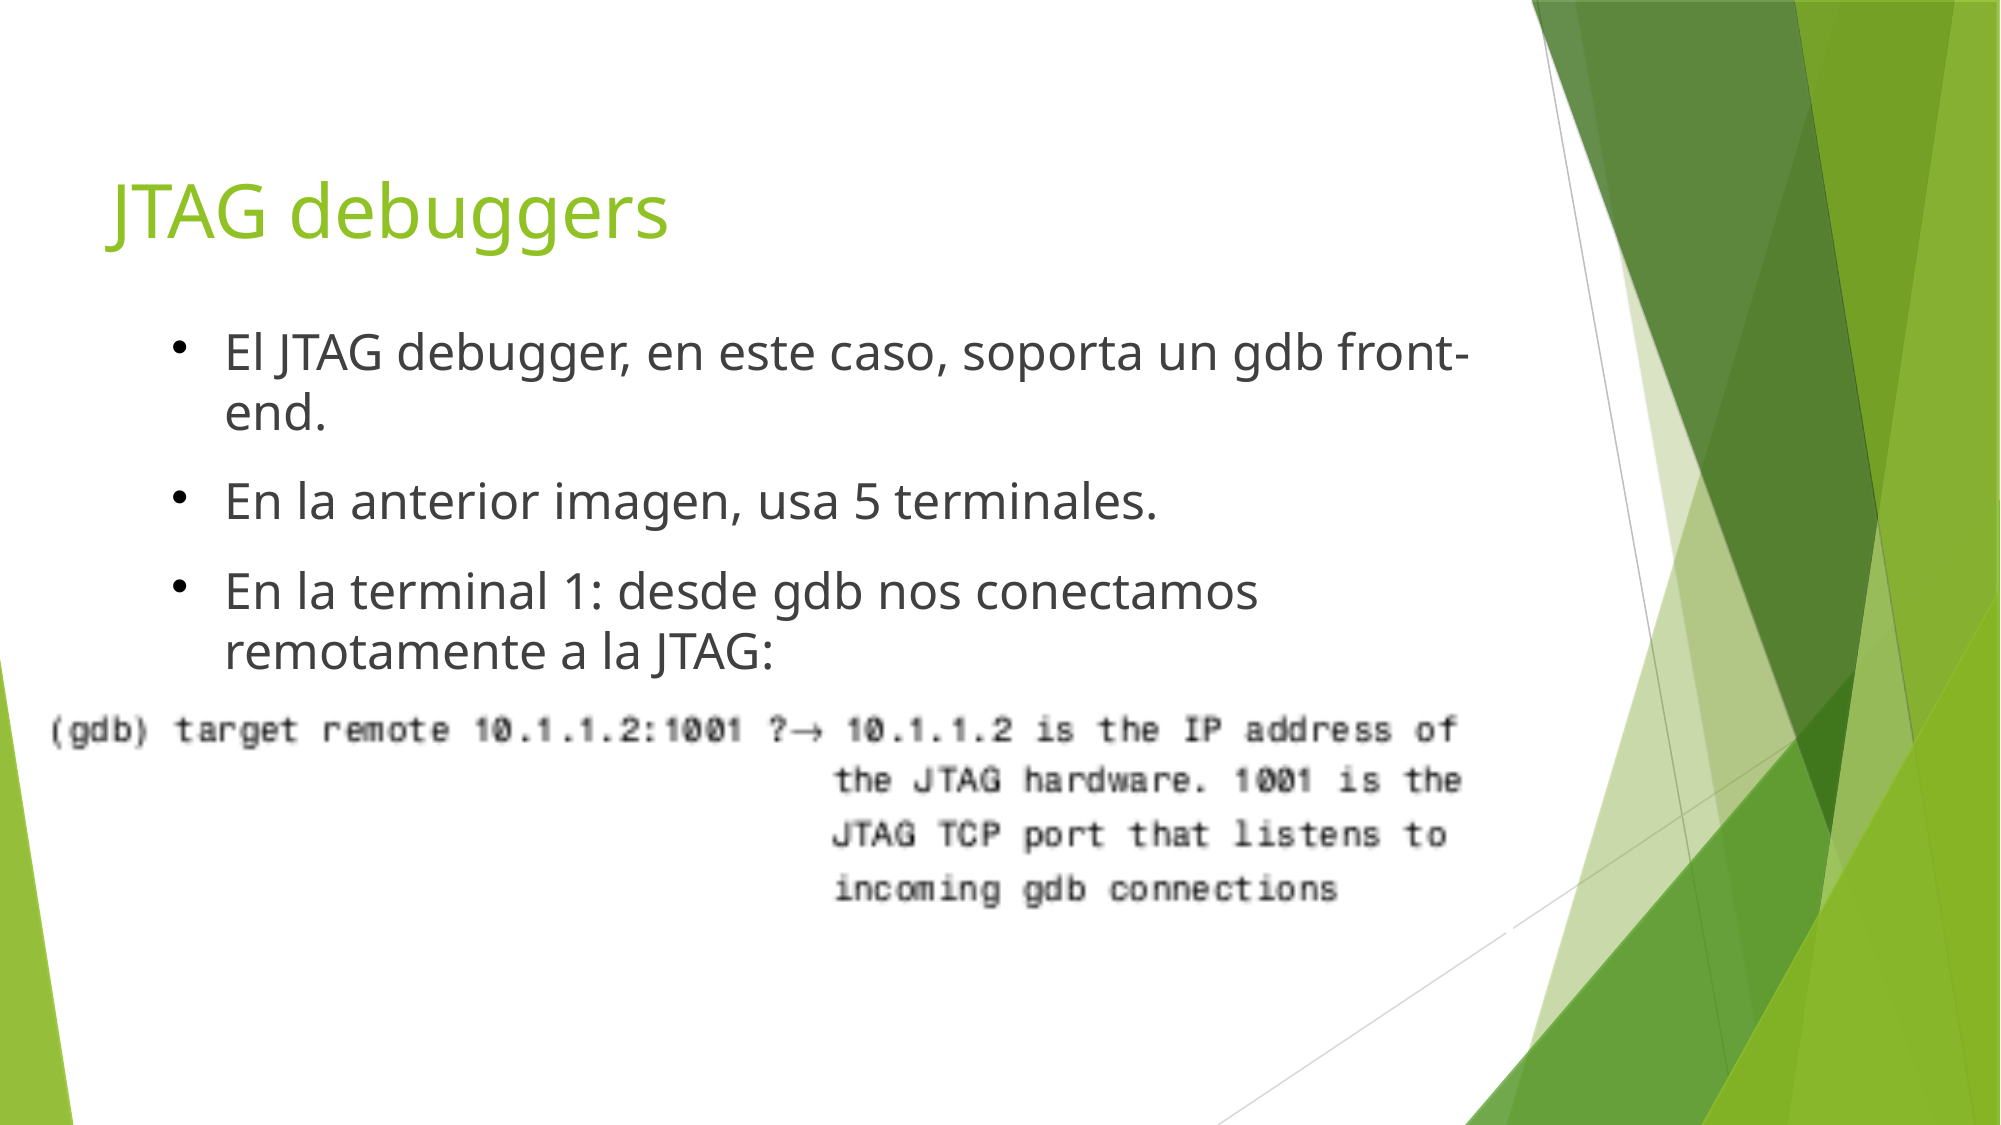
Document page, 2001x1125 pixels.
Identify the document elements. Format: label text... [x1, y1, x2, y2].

picture [46, 708, 1513, 934]
text_box JTAG debuggers [111, 99, 1522, 317]
text_box El JTAG debugger, en este caso, soporta un gdb front-end. En la anterior imagen, usa 5 terminales. En la terminal 1: desde gdb nos conectamos remotamente a la JTAG: [153, 320, 1564, 957]
